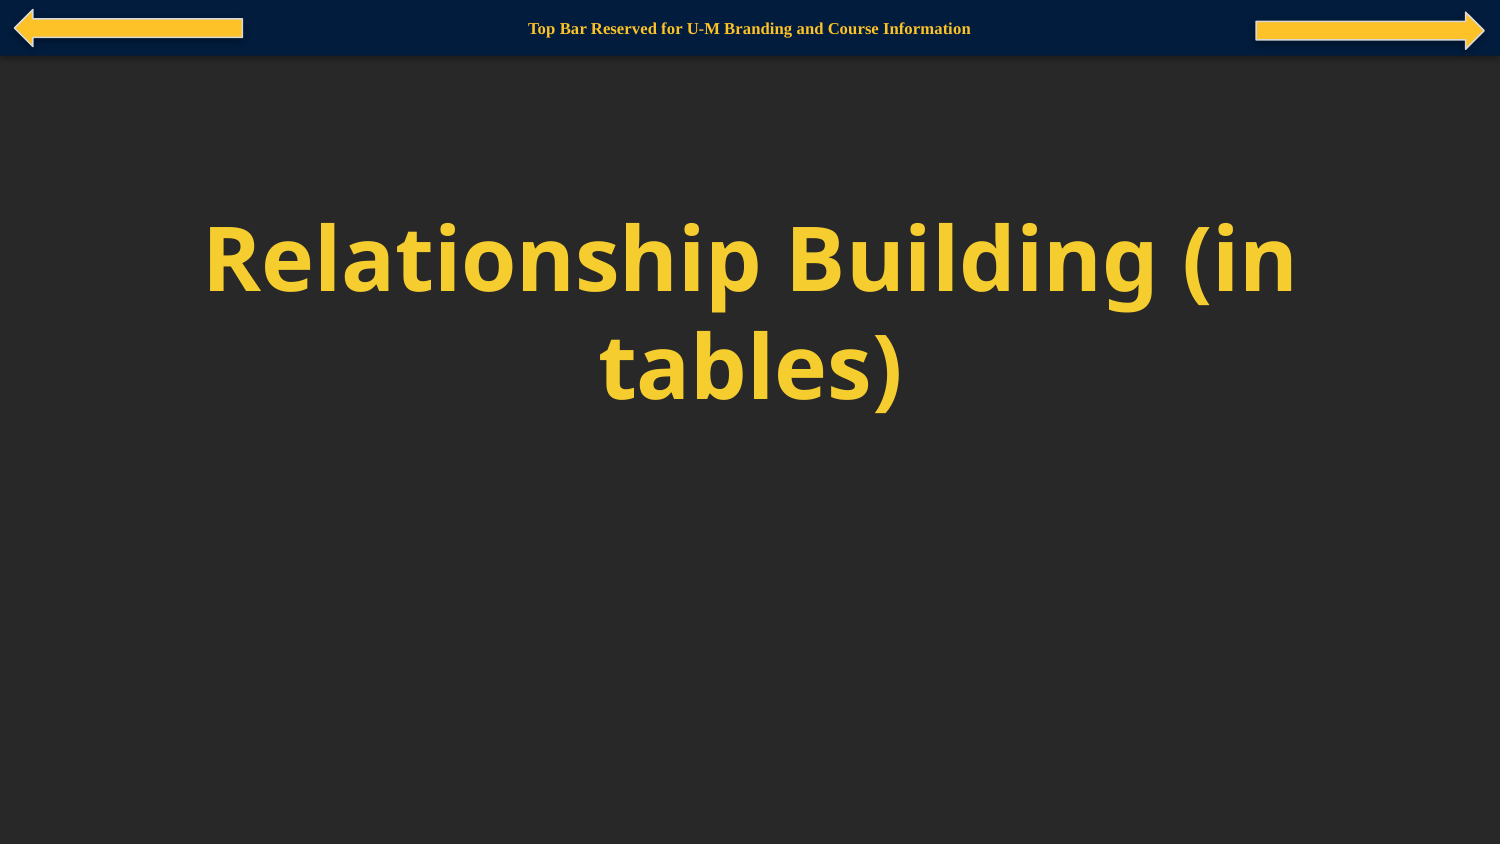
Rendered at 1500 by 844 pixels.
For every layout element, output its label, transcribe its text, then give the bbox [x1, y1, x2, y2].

title Relationship Building (in tables) [58, 305, 1443, 421]
